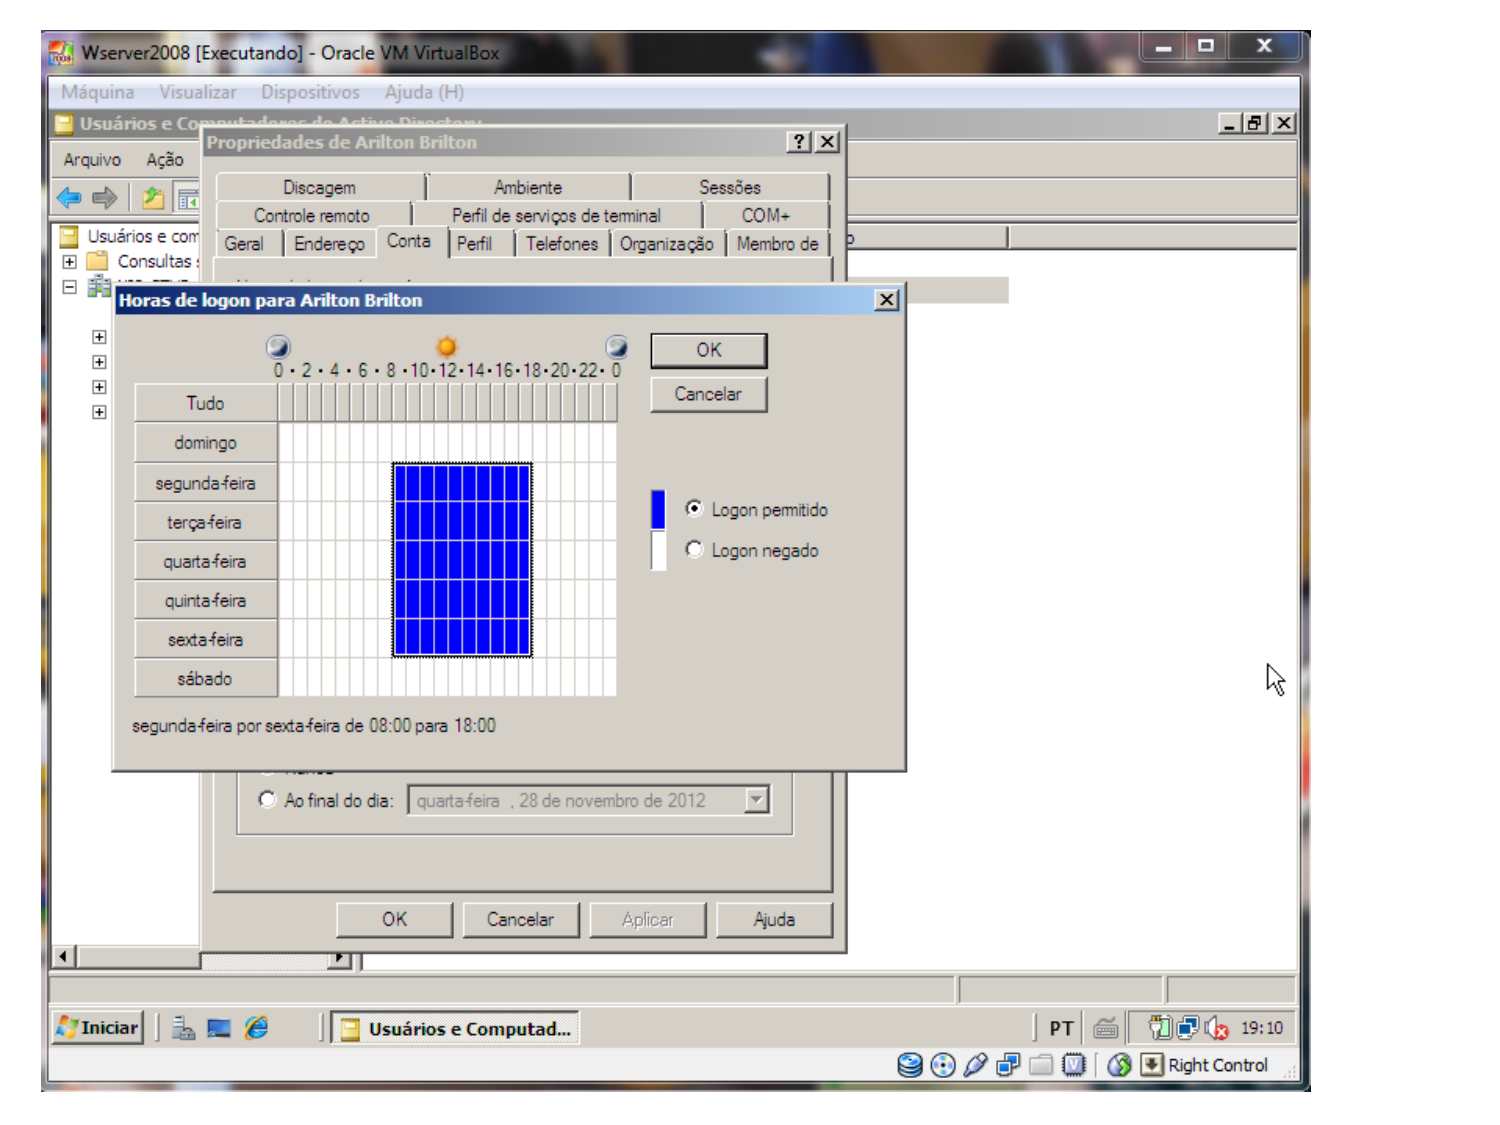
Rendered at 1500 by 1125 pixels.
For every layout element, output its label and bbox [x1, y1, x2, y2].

picture [40, 30, 1311, 1092]
